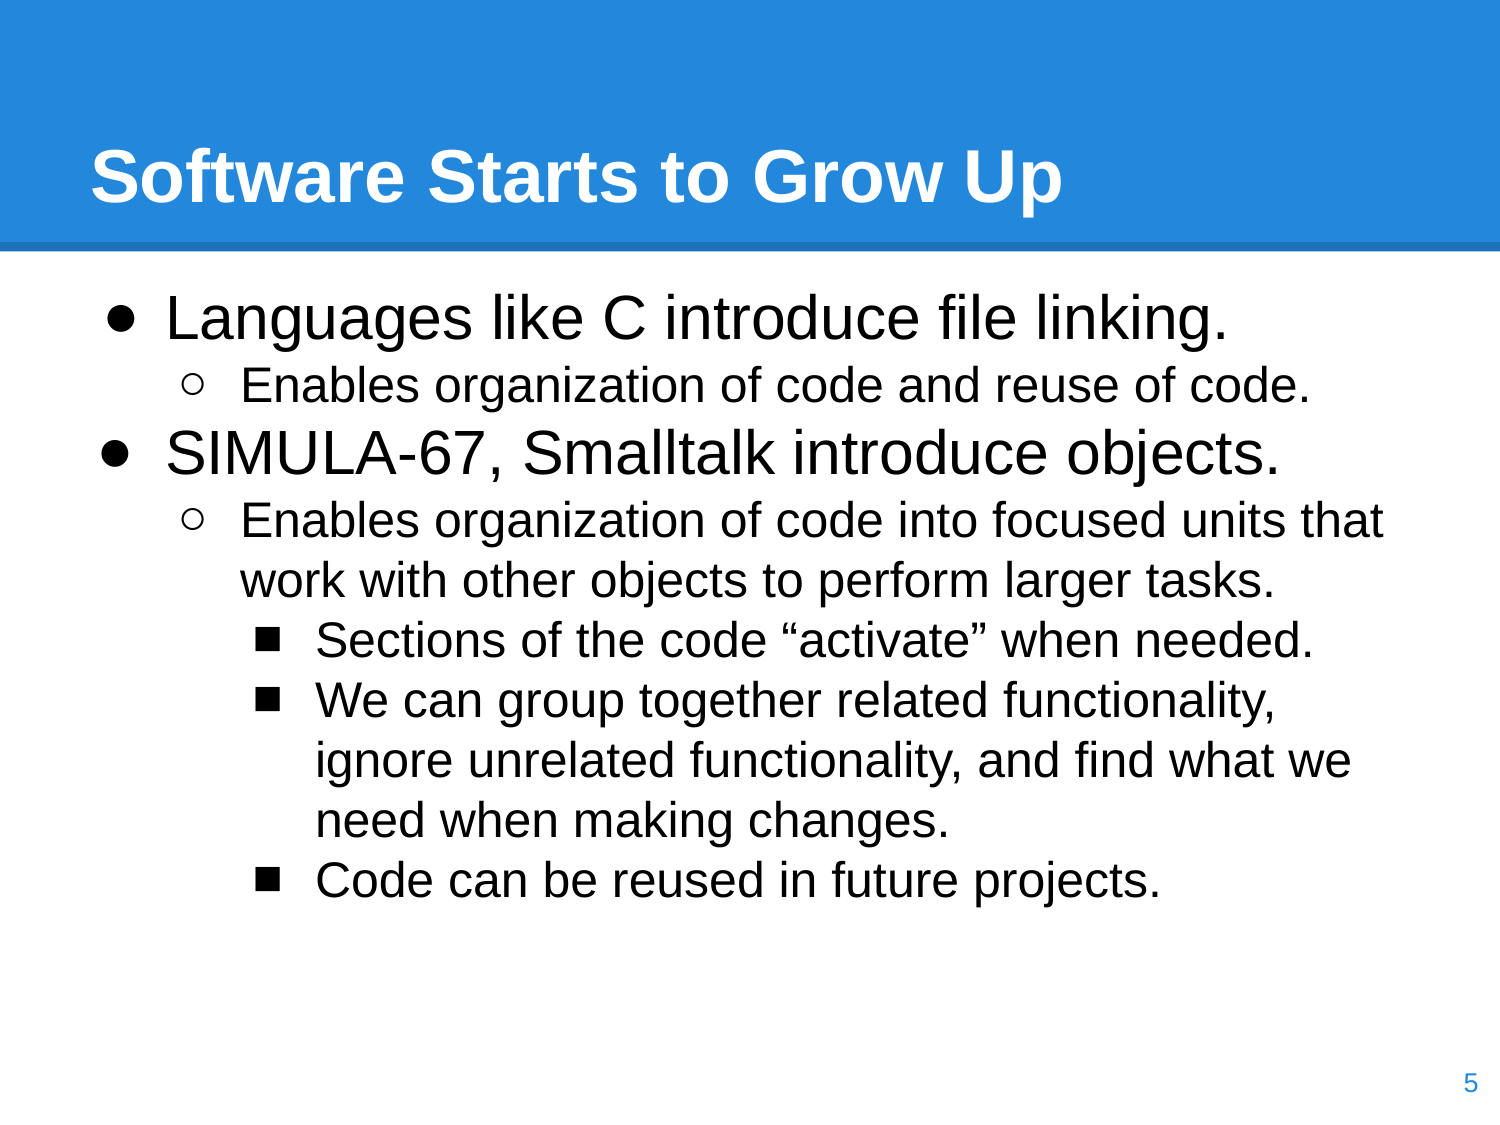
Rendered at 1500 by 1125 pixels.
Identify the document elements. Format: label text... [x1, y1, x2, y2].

title Software Starts to Grow Up [75, 45, 1425, 233]
list Languages like C introduce file linking. Enables organization of code and reuse of code. SIMULA-67, Smalltalk introduce objects. Enables organization of code into focused units that work with other objects to perform larger tasks. Sections of the code “activate” when needed. We can group together related functionality, ignore unrelated functionality, and find what we need when making changes. Code can be reused in future projects. [75, 262, 1425, 1078]
slide_number ‹#› [1403, 1038, 1494, 1125]
